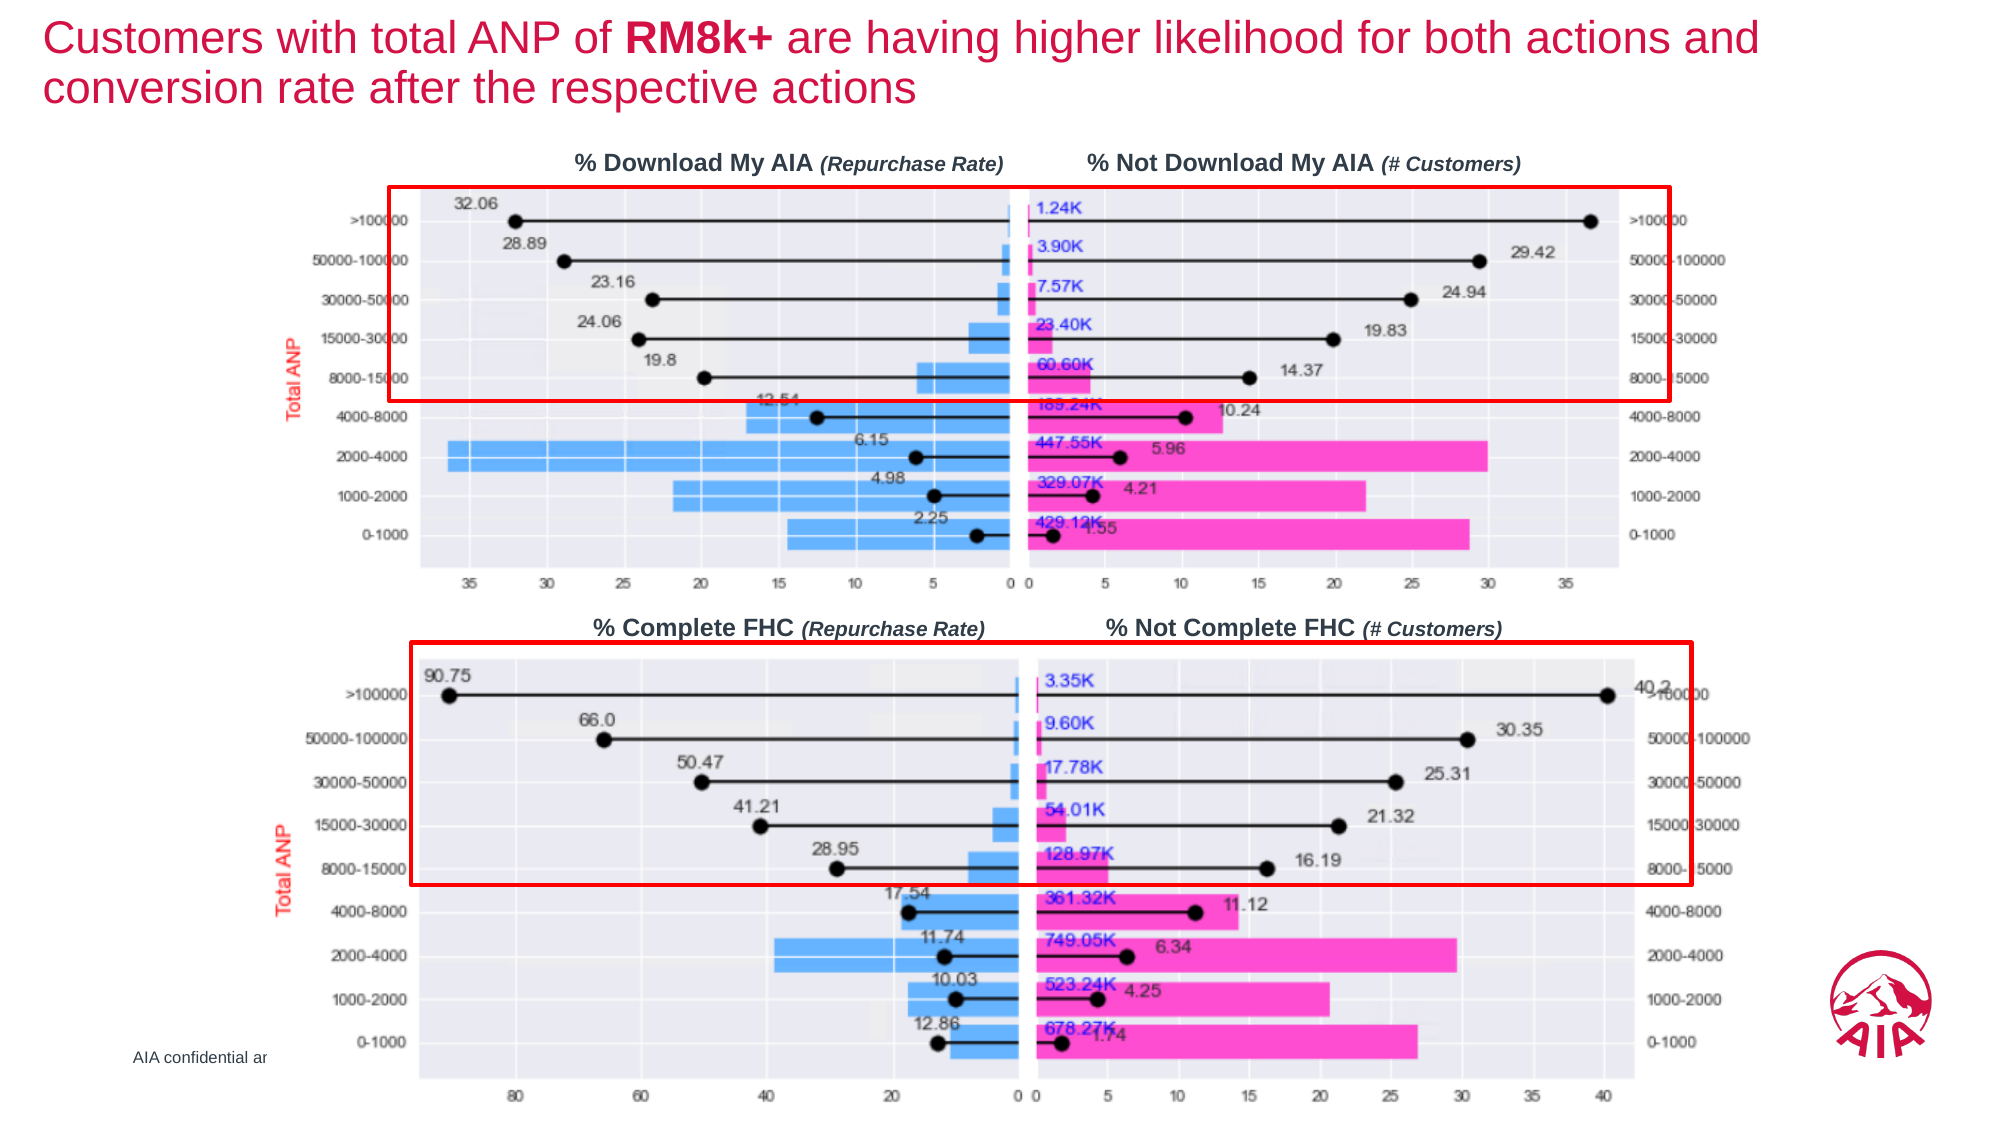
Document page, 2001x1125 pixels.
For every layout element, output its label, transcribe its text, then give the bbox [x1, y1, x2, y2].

picture [267, 642, 1764, 1111]
text_box Customers with total ANP of RM8k+ are having higher likelihood for both actions and conversion rate after the respective actions [42, 0, 1977, 125]
text_box % Complete FHC (Repurchase Rate) [533, 613, 1045, 640]
picture [285, 181, 1737, 605]
text_box % Download My AIA (Repurchase Rate) [533, 138, 1045, 180]
text_box % Not Complete FHC (# Customers) [1048, 613, 1560, 640]
text_box % Not Download My AIA (# Customers) [1048, 138, 1560, 180]
picture [1830, 950, 1935, 1059]
